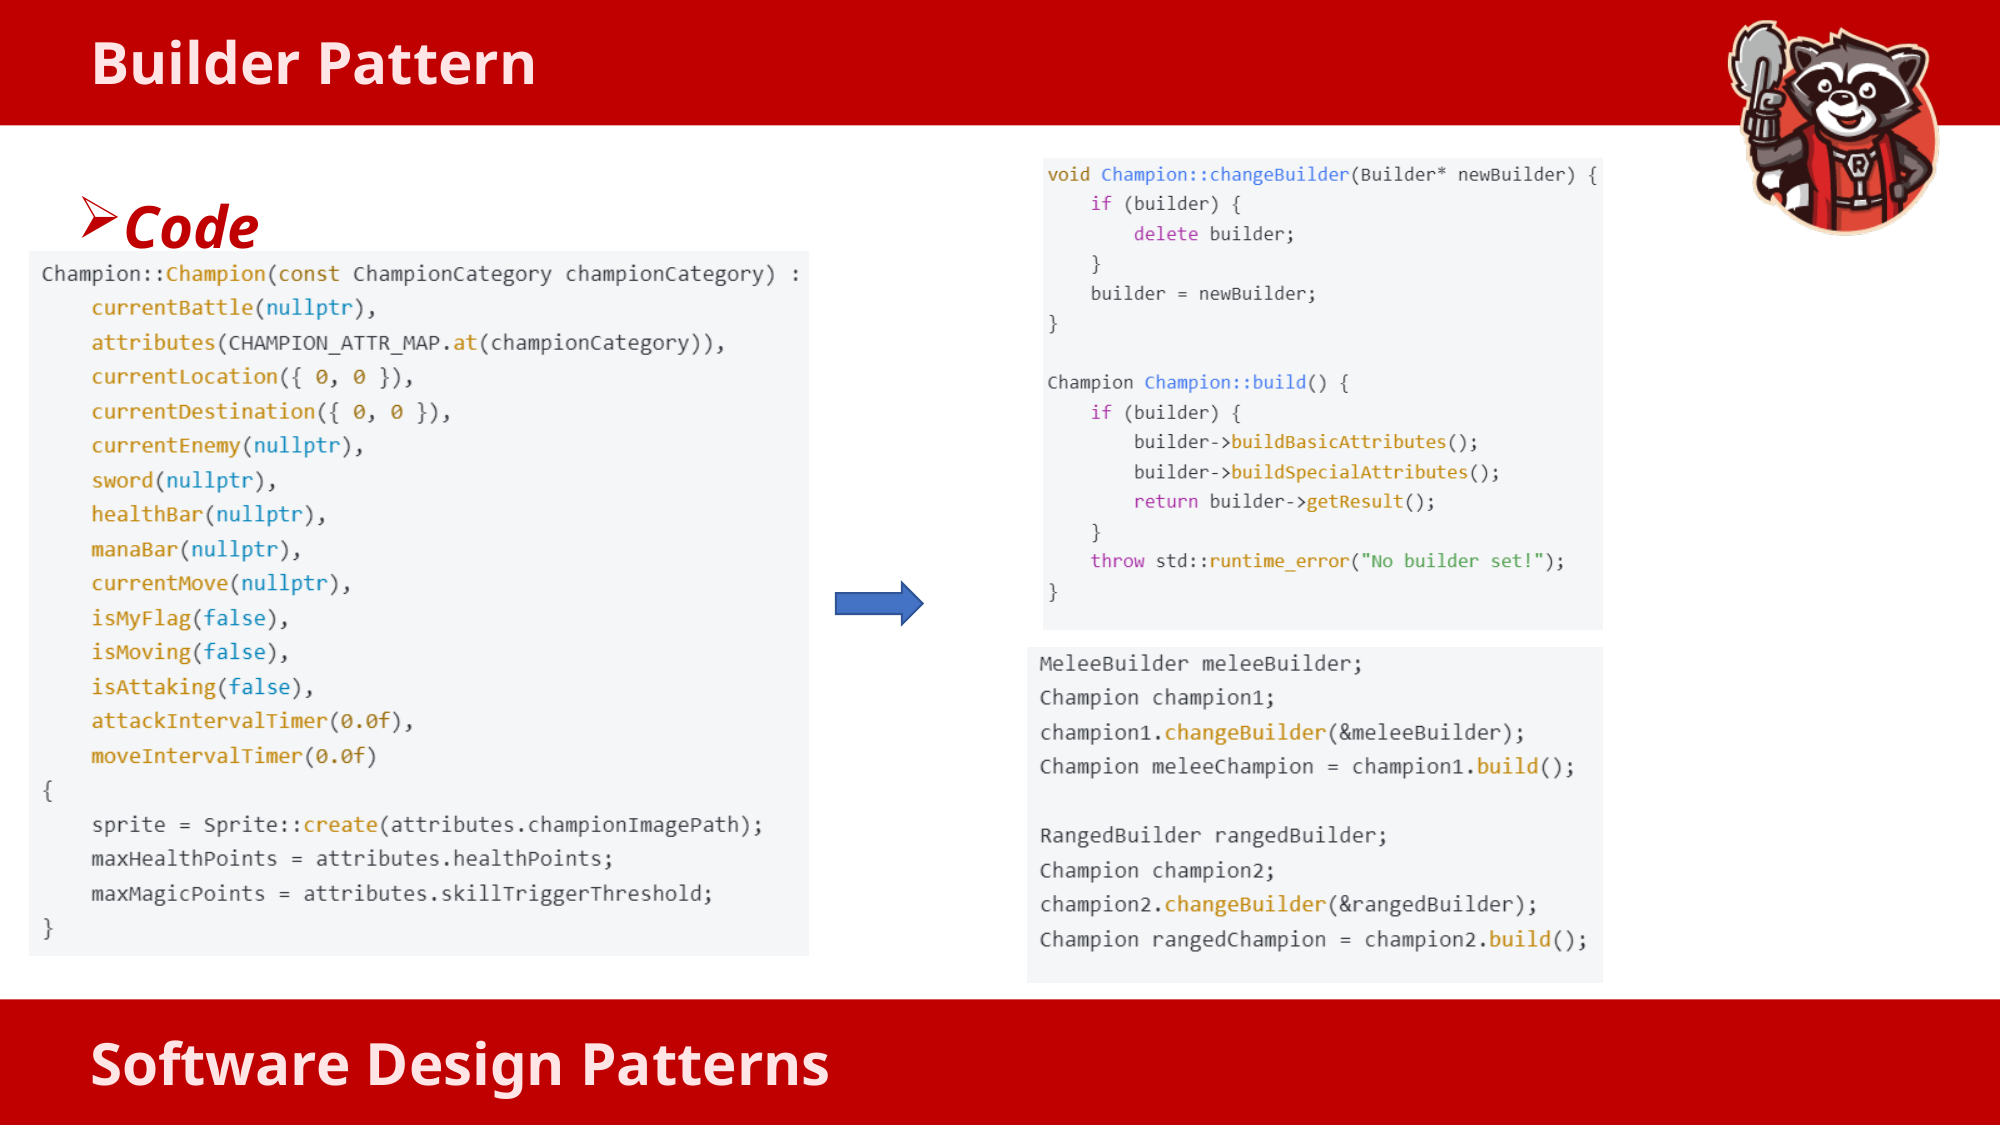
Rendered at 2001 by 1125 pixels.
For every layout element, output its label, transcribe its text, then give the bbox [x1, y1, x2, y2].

picture [1723, 19, 1948, 239]
text_box Builder Pattern [75, 18, 763, 104]
text_box [0, 998, 2000, 1125]
text_box Code [62, 147, 348, 251]
text_box [0, 0, 2000, 126]
text_box Software Design Patterns [75, 1019, 1092, 1104]
text_box [834, 580, 925, 627]
picture [1043, 158, 1603, 630]
picture [28, 251, 809, 956]
picture [1027, 647, 1603, 983]
